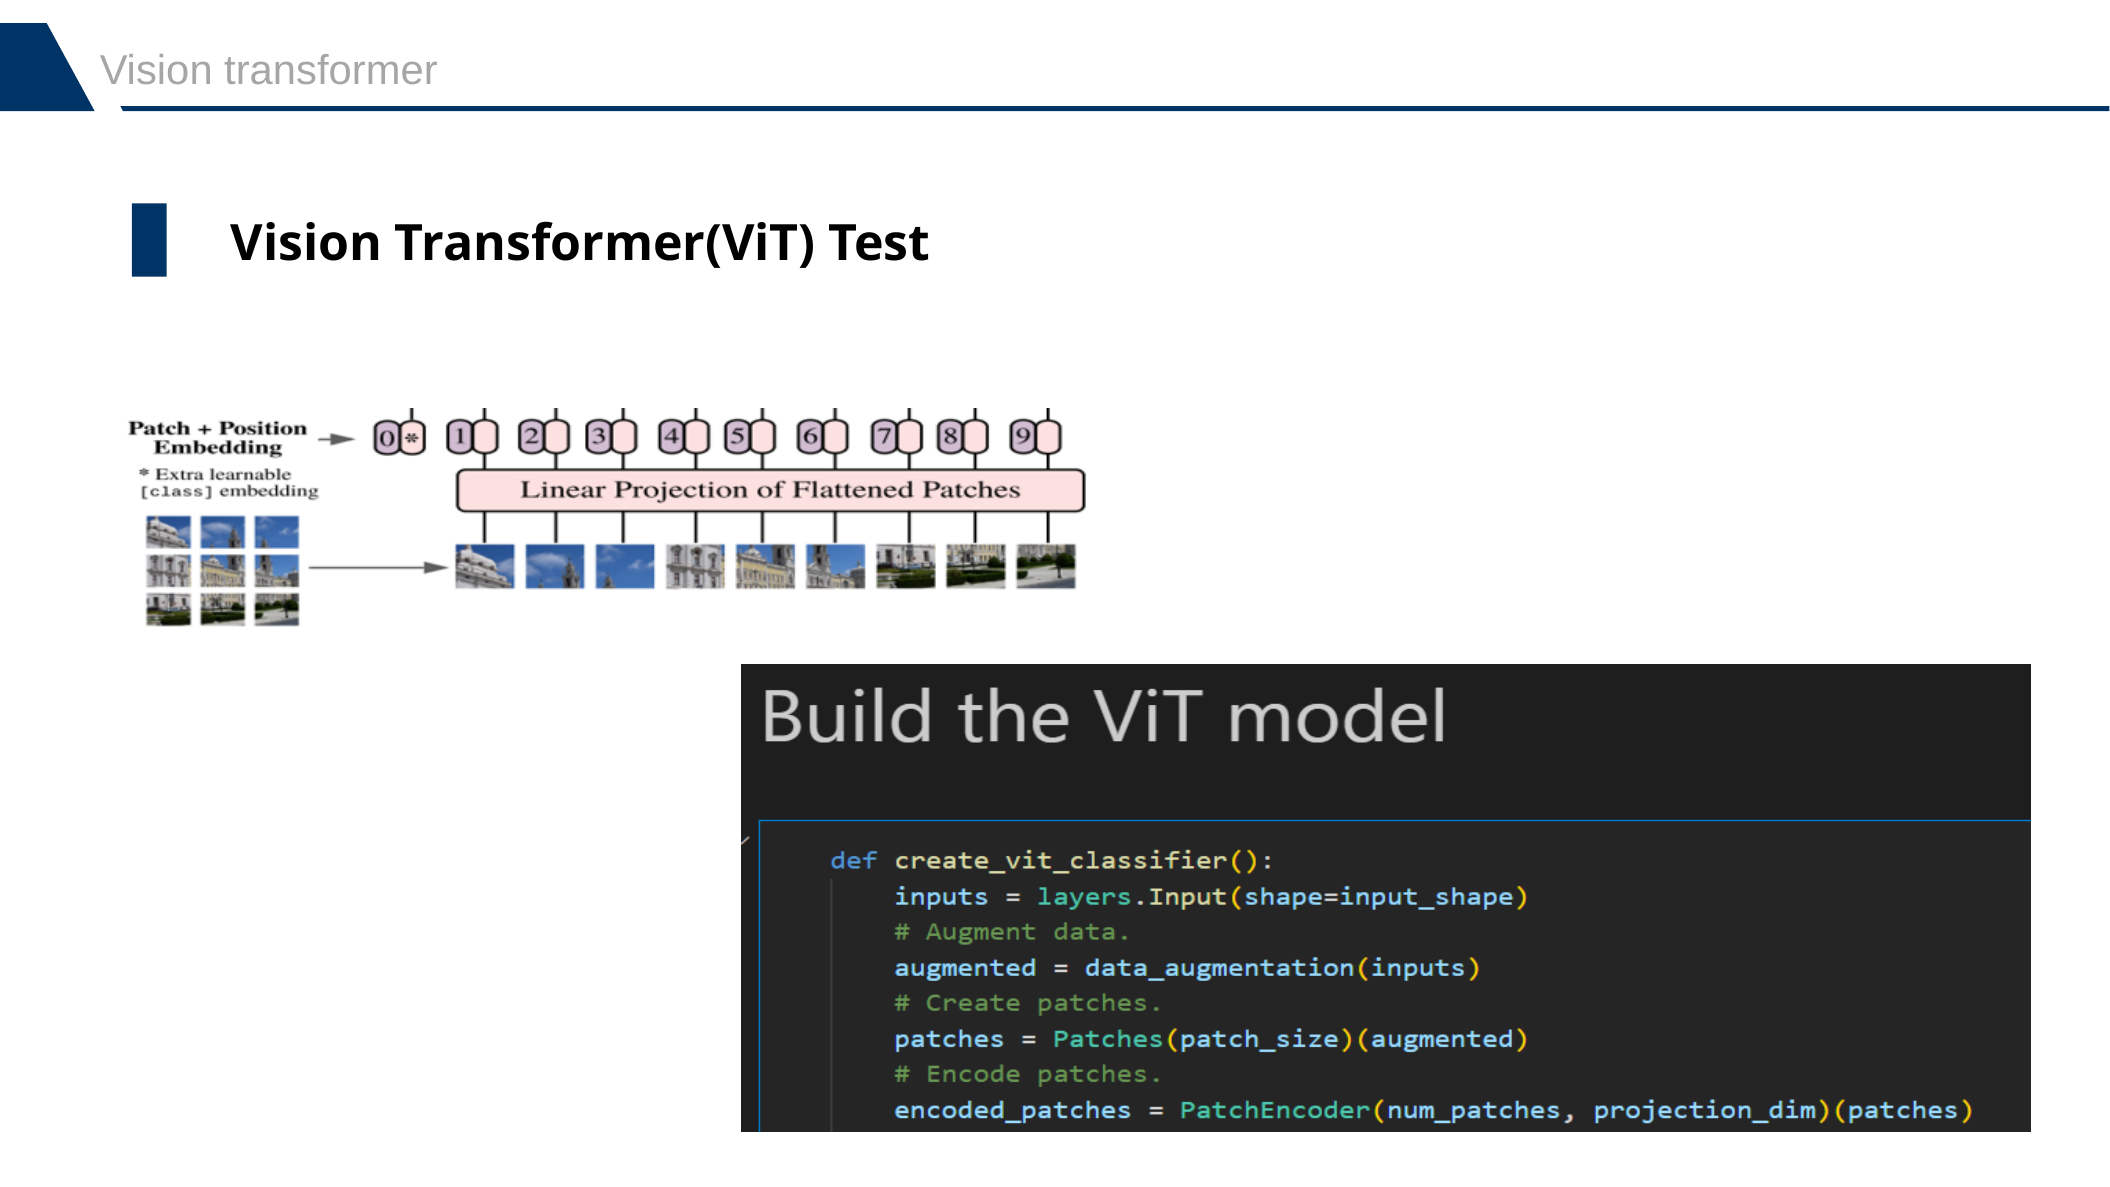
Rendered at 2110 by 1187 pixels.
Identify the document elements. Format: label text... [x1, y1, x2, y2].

text_box Vision Transformer(ViT) Test [215, 203, 1445, 279]
picture [93, 408, 1097, 649]
text_box [118, 104, 2110, 113]
text_box Vision transformer [99, 42, 603, 93]
picture [741, 664, 2031, 1132]
text_box [131, 202, 168, 278]
text_box [0, 22, 97, 113]
